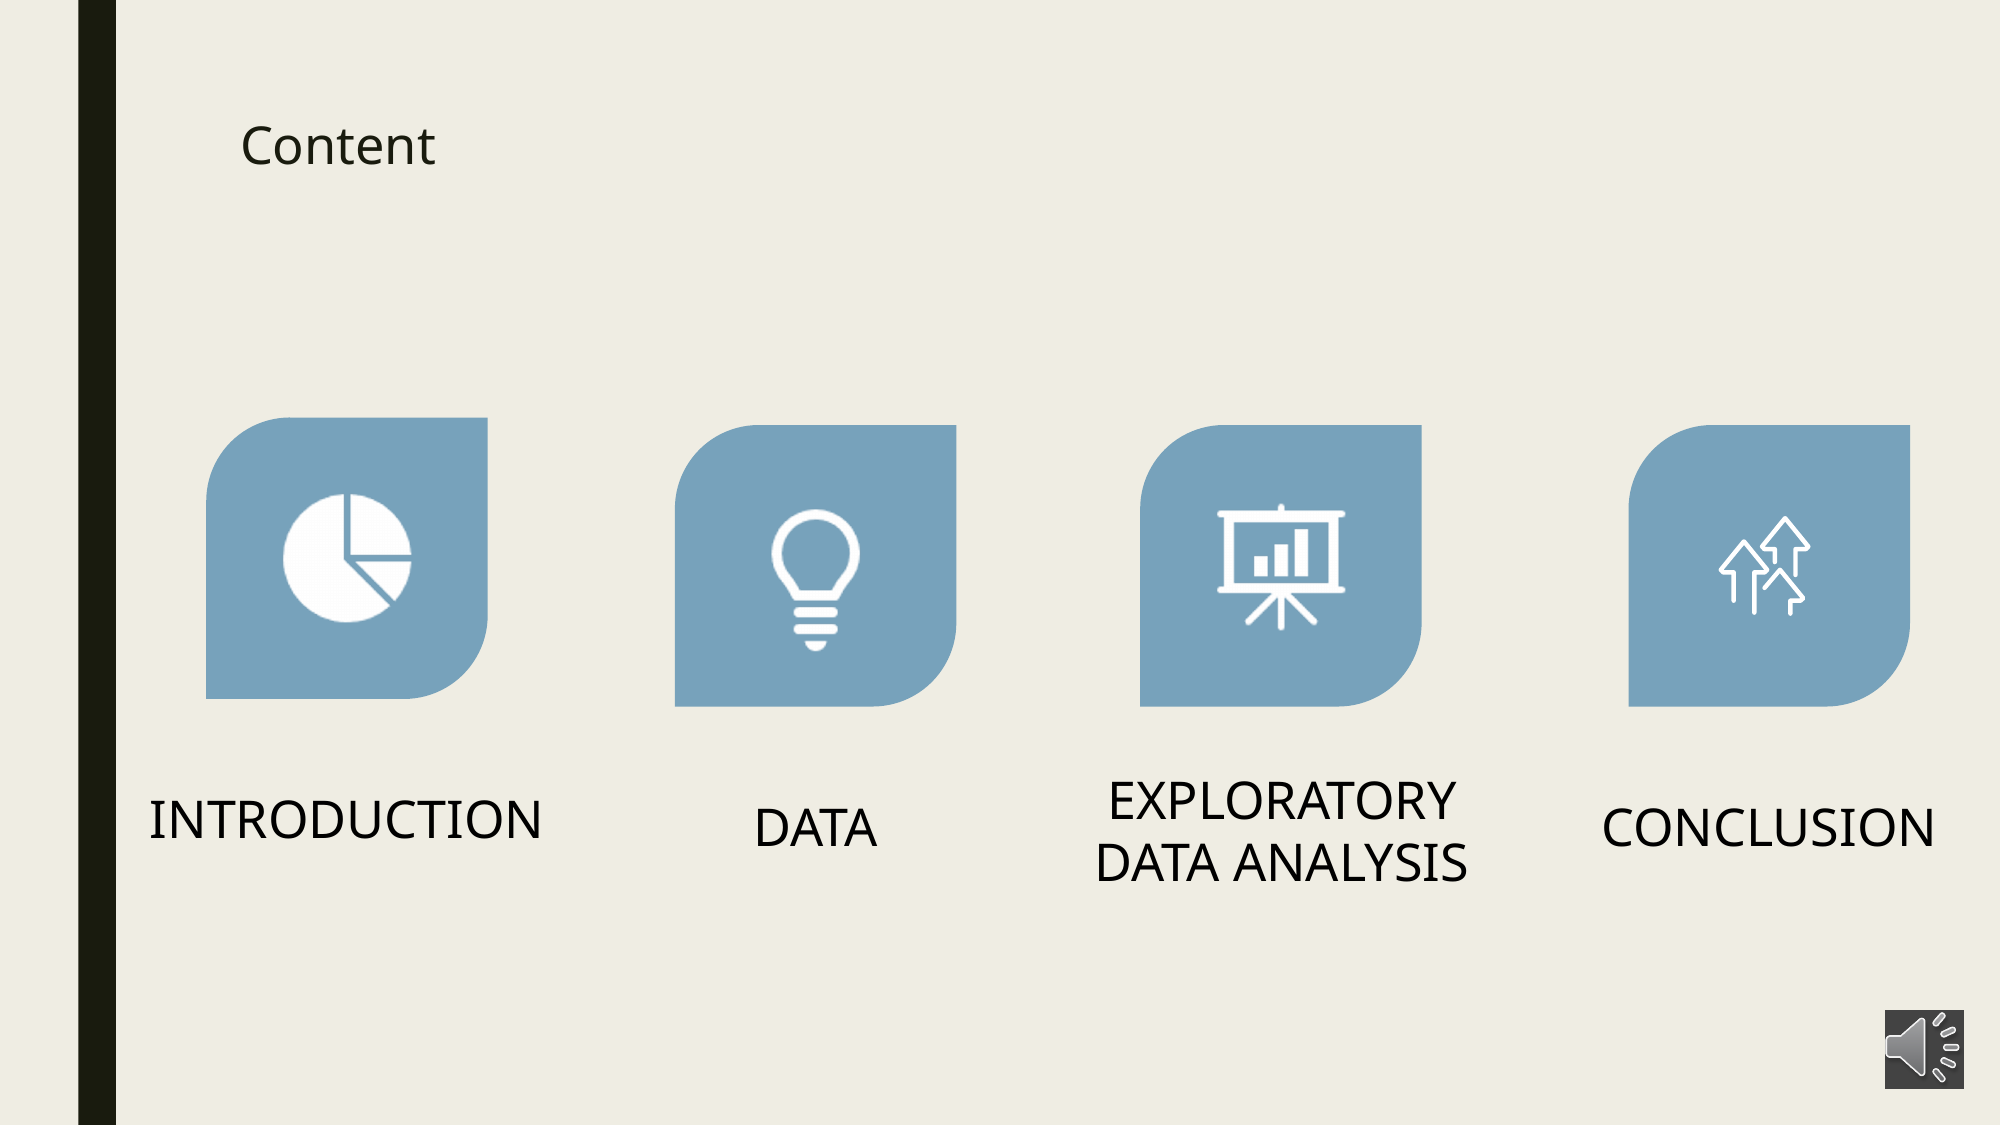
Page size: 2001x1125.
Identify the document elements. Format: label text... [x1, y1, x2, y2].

title Content [225, 112, 1800, 247]
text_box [1091, 425, 1473, 886]
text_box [584, 425, 1047, 913]
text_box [116, 417, 578, 905]
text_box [1538, 425, 2000, 913]
picture [1884, 1009, 1965, 1090]
